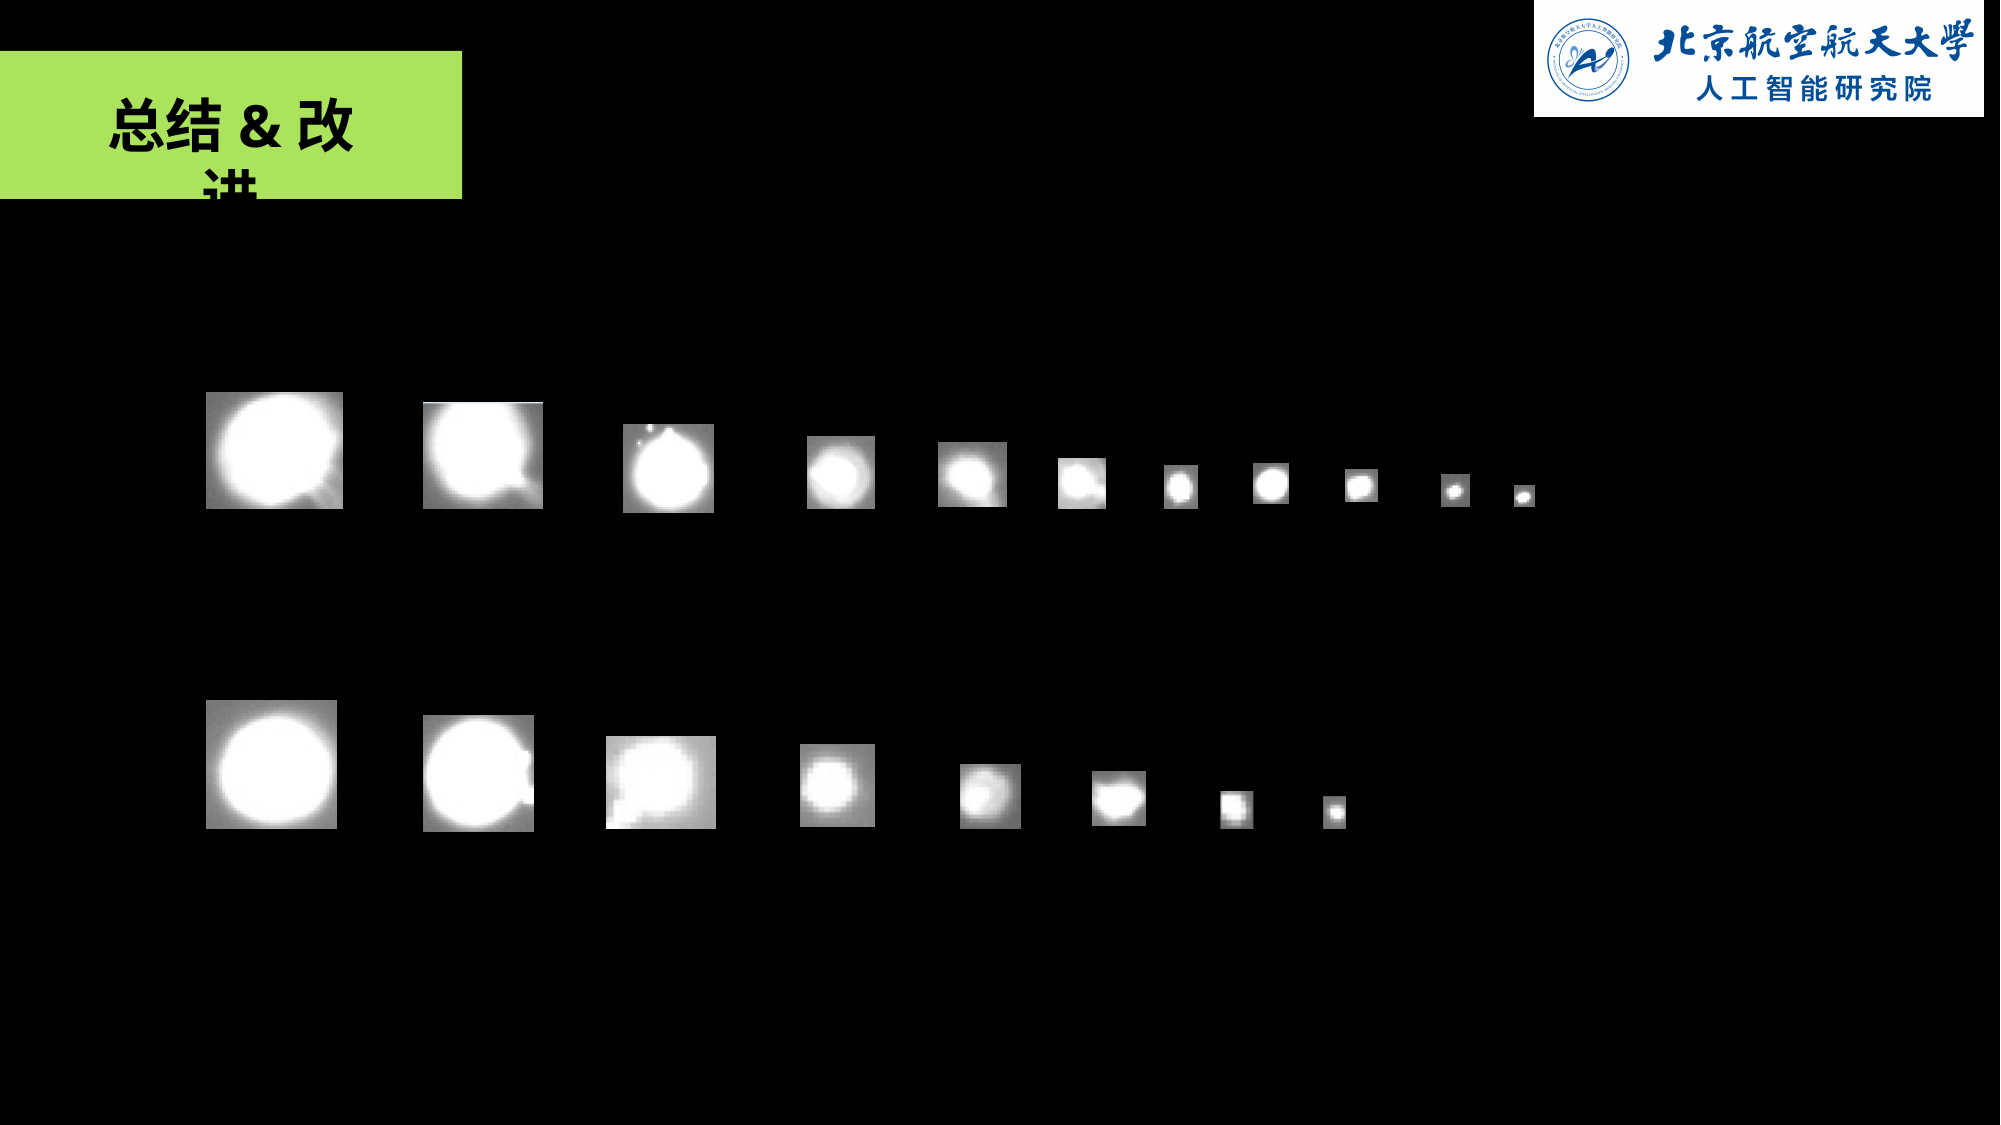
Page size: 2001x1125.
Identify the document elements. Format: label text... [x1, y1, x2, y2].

picture [1092, 771, 1146, 826]
picture [1164, 465, 1198, 510]
picture [423, 402, 543, 510]
picture [1058, 458, 1106, 510]
picture [1323, 796, 1346, 829]
picture [960, 764, 1021, 829]
picture [1514, 484, 1535, 507]
picture [423, 715, 534, 832]
picture [1253, 463, 1289, 505]
picture [606, 736, 716, 829]
picture [1533, 0, 1984, 117]
picture [1345, 469, 1378, 502]
text_box 总结&改进 [79, 89, 383, 230]
picture [206, 700, 337, 829]
picture [800, 744, 875, 827]
text_box [0, 50, 463, 200]
picture [1220, 791, 1254, 829]
picture [1441, 474, 1470, 507]
picture [623, 424, 714, 513]
picture [206, 392, 343, 509]
picture [807, 436, 875, 510]
picture [938, 442, 1007, 507]
